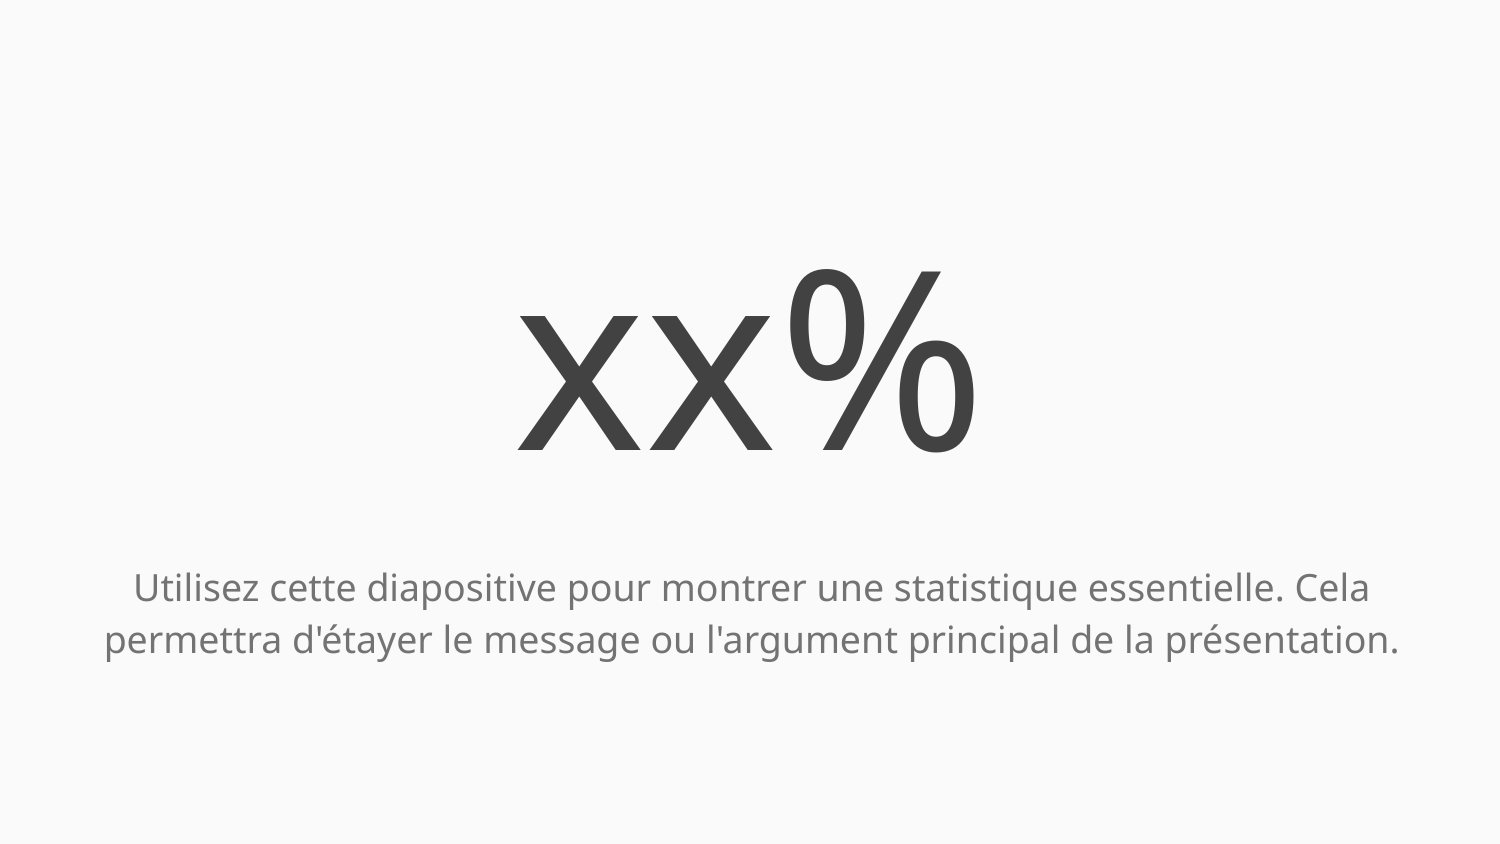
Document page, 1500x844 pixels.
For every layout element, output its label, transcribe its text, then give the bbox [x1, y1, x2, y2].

list Utilisez cette diapositive pour montrer une statistique essentielle. Cela permettra d'étayer le message ou l'argument principal de la présentation. [78, 542, 1427, 756]
title xx% [51, 204, 1449, 516]
